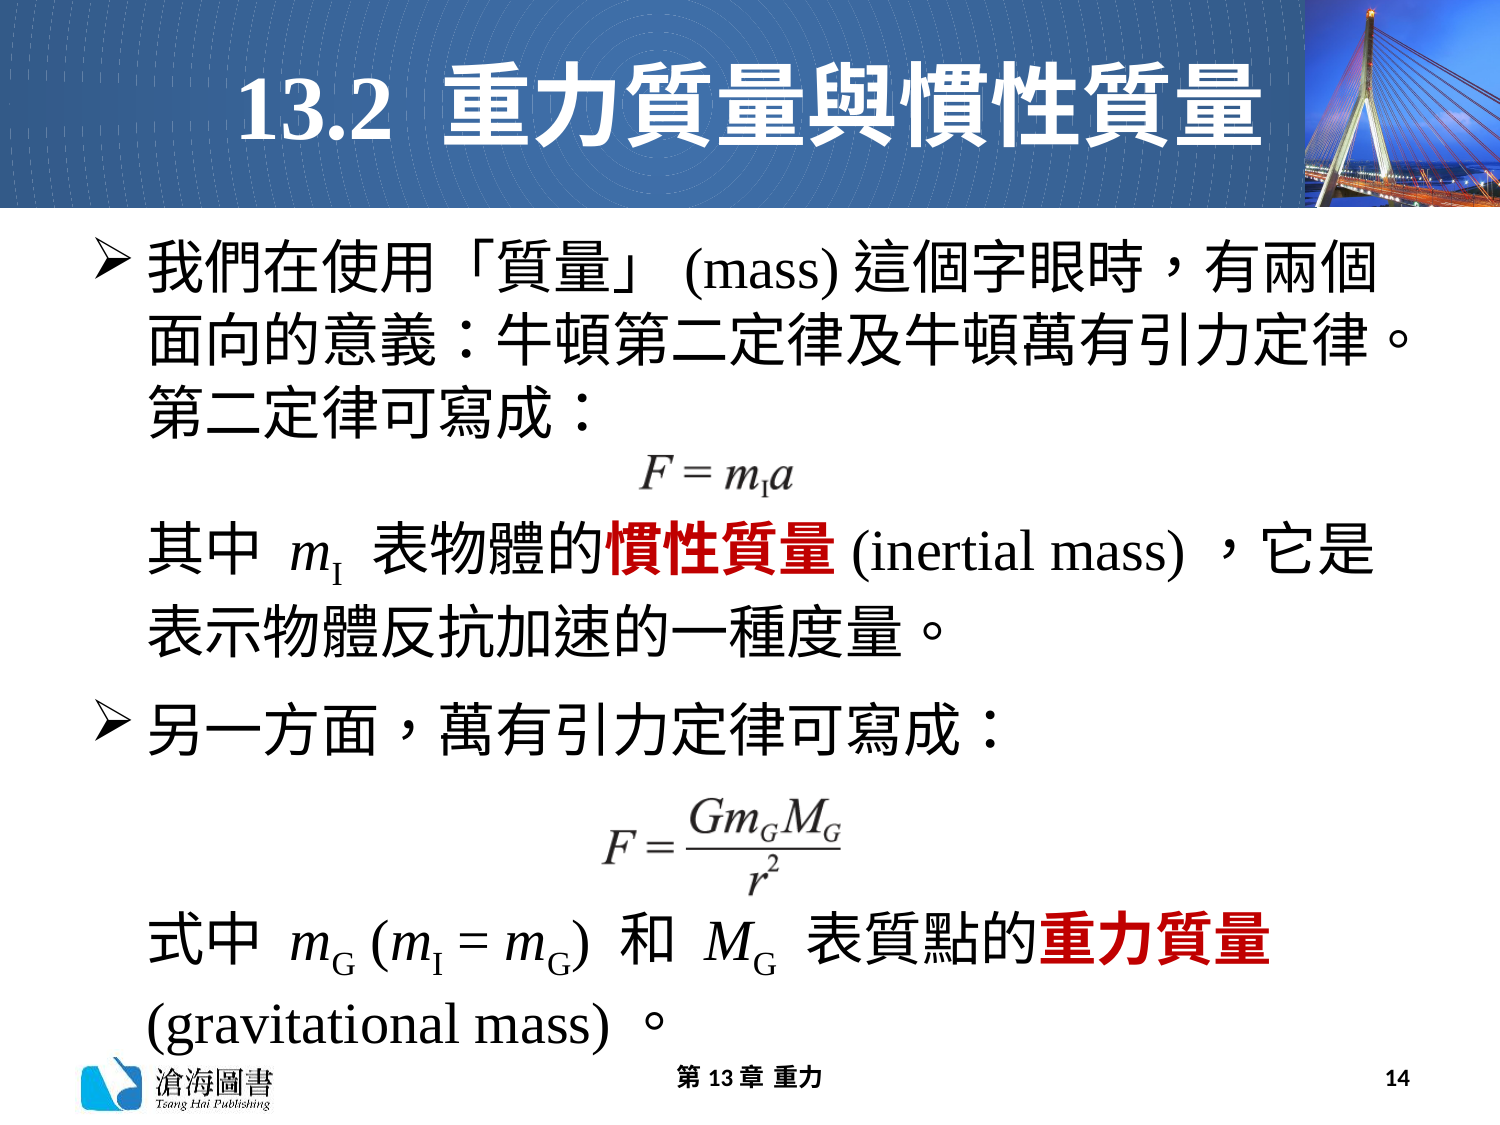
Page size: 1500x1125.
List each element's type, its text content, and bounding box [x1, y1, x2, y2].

footer 第13章 重力 [512, 1046, 988, 1107]
picture [584, 777, 857, 903]
title 13.2 重力質量與慣性質量 [75, 21, 1425, 185]
picture [75, 1104, 274, 1118]
slide_number 14 [1074, 1046, 1425, 1107]
picture [1305, 0, 1500, 207]
list 我們在使用「質量」(mass)這個字眼時，有兩個面向的意義：牛頓第二定律及牛頓萬有引力定律。第二定律可寫成： 其中 mI 表物體的慣性質量(inertial mass)，它是表示物體反抗加速的一種度量。 另一方面，萬有引力定律可寫成： 式中 mG (mI = mG) 和 MG 表質點的重力質量(gravitational mass)。 [75, 219, 1425, 1104]
picture [618, 445, 823, 504]
